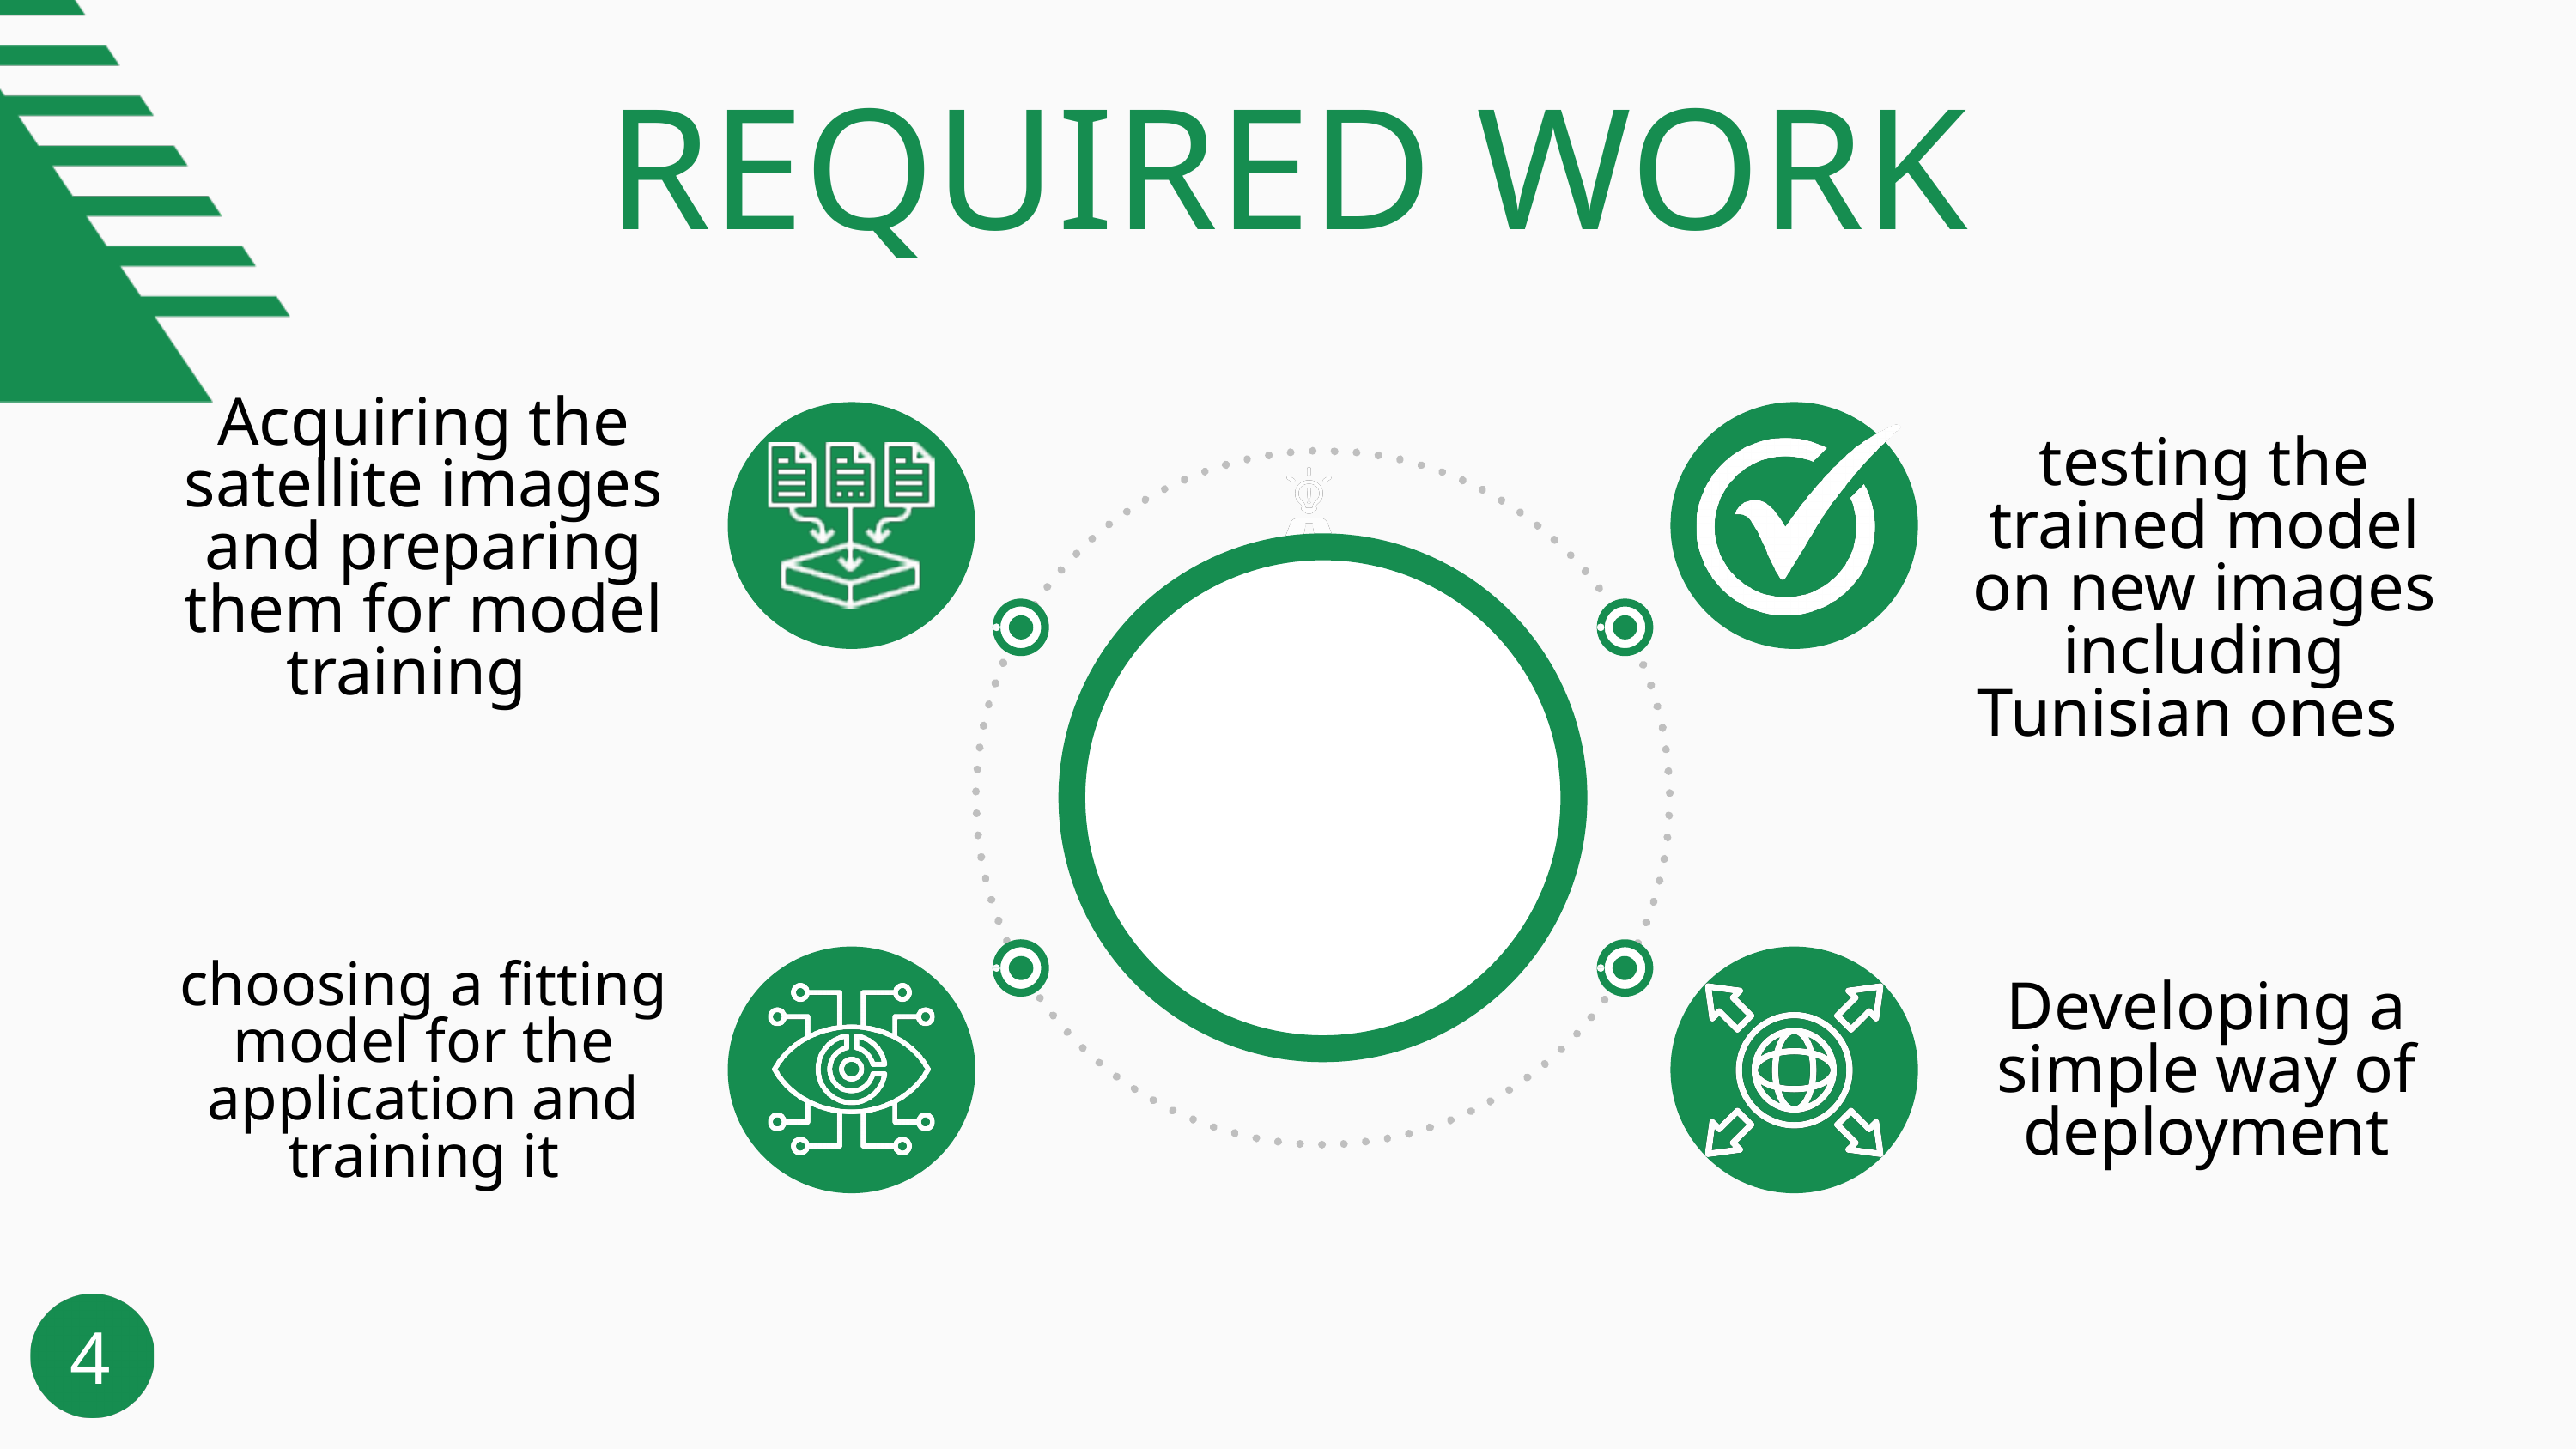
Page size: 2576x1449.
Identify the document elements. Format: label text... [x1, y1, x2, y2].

text_box Acquiring the satellite images and preparing them for model training [160, 395, 688, 708]
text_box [1596, 598, 1654, 657]
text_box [992, 598, 1049, 657]
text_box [1008, 955, 1034, 980]
text_box testing the trained model on new images including Tunisian ones [1955, 436, 2453, 749]
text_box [727, 402, 976, 650]
text_box REQUIRED WORK [123, 102, 2453, 264]
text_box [971, 446, 1674, 1149]
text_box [1670, 946, 1918, 1194]
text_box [1072, 546, 1575, 1049]
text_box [1008, 615, 1034, 640]
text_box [1613, 615, 1637, 640]
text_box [1596, 938, 1654, 997]
text_box [0, 0, 290, 403]
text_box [992, 938, 1049, 997]
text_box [727, 946, 976, 1194]
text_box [1670, 402, 1918, 650]
text_box choosing a fitting model for the application and training it [166, 960, 681, 1190]
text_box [1612, 955, 1637, 980]
text_box Developing a simple way of deployment [1958, 979, 2455, 1168]
text_box [30, 1294, 155, 1418]
text_box 4 [69, 1305, 112, 1398]
